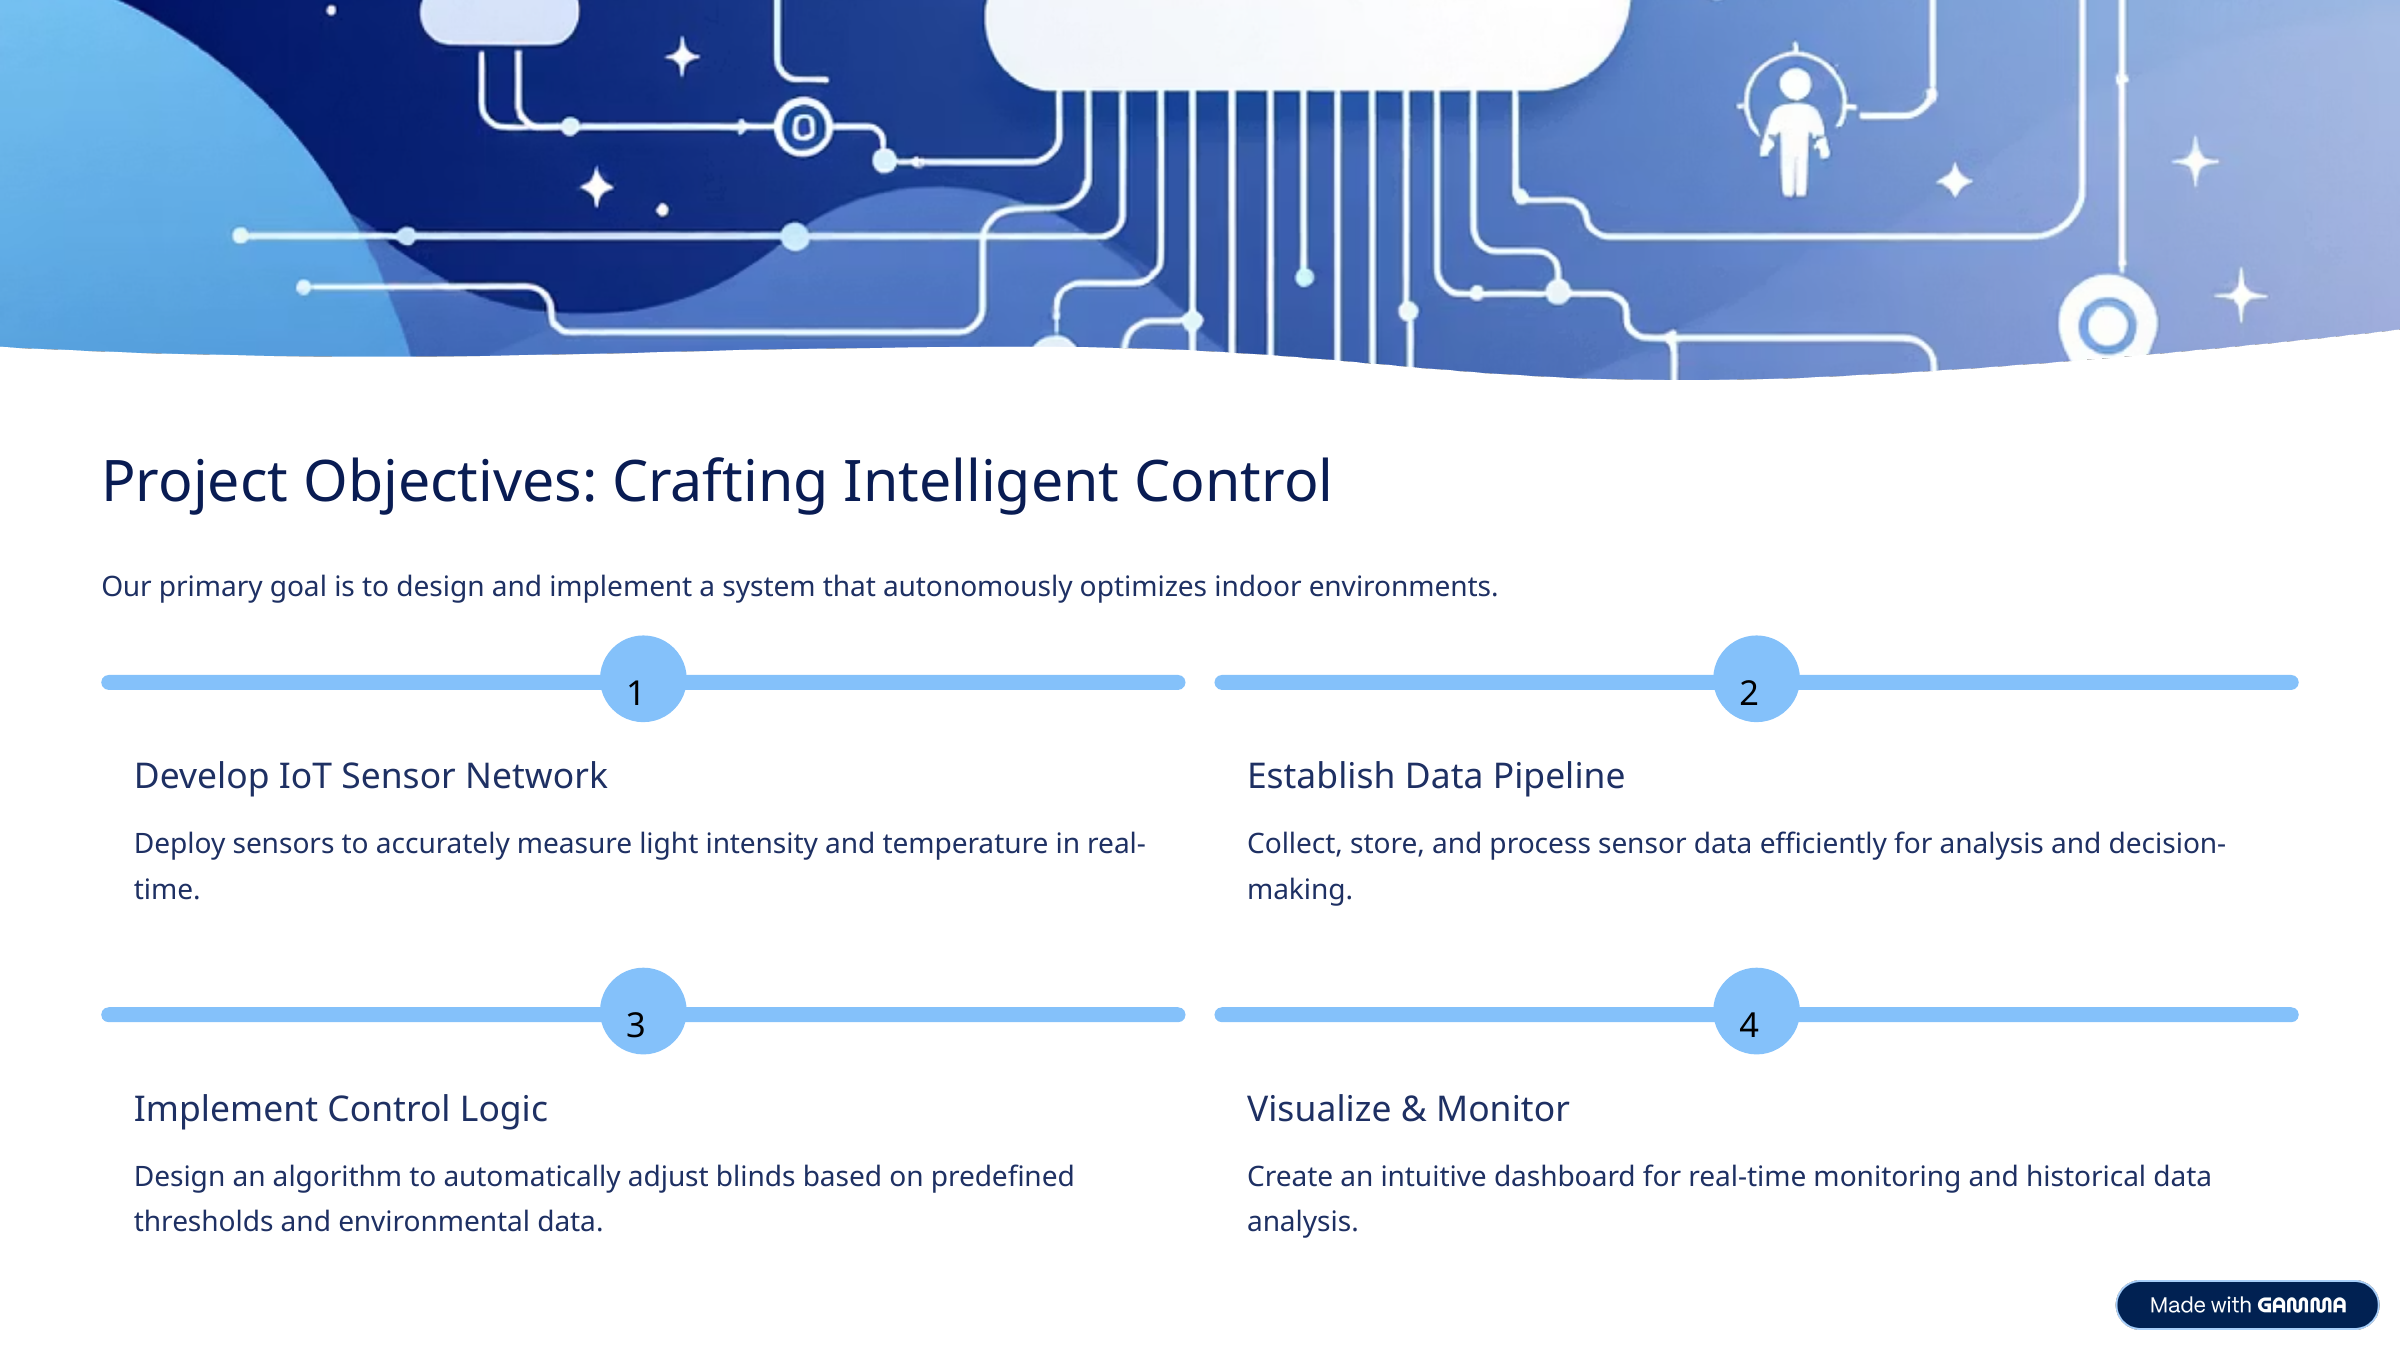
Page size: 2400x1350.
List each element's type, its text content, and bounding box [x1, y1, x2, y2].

text_box [101, 1021, 1186, 1272]
text_box [1713, 967, 1801, 1055]
text_box 1 [626, 657, 661, 701]
text_box Develop IoT Sensor Network [133, 751, 611, 797]
text_box [1799, 674, 2299, 690]
text_box Deploy sensors to accurately measure light intensity and temperature in real-time. [133, 813, 1153, 907]
text_box [1214, 674, 1714, 690]
text_box [1214, 688, 2299, 939]
text_box [1214, 1021, 2299, 1272]
text_box [101, 1007, 601, 1023]
text_box [1799, 1007, 2299, 1023]
text_box Implement Control Logic [133, 1083, 557, 1129]
text_box [600, 635, 687, 723]
text_box [686, 674, 1186, 690]
text_box 3 [626, 989, 661, 1033]
text_box Create an intuitive dashboard for real-time monitoring and historical data analysis. [1247, 1145, 2267, 1239]
text_box [1214, 1007, 1714, 1023]
text_box Our primary goal is to design and implement a system that autonomously optimizes indoor environments. [101, 556, 2299, 603]
text_box Establish Data Pipeline [1247, 751, 1636, 797]
text_box [101, 688, 1186, 939]
picture [0, 0, 2400, 380]
text_box 4 [1739, 989, 1774, 1033]
text_box Design an algorithm to automatically adjust blinds based on predefined thresholds and environmental data. [133, 1145, 1153, 1239]
picture [2106, 1271, 2389, 1339]
text_box 2 [1739, 657, 1774, 701]
text_box Visualize & Monitor [1247, 1083, 1609, 1129]
text_box Project Objectives: Crafting Intelligent Control [101, 440, 1362, 514]
text_box [101, 674, 601, 690]
text_box [600, 967, 687, 1055]
text_box [1713, 635, 1801, 723]
text_box [686, 1007, 1186, 1023]
text_box Collect, store, and process sensor data efficiently for analysis and decision-making. [1247, 813, 2267, 907]
